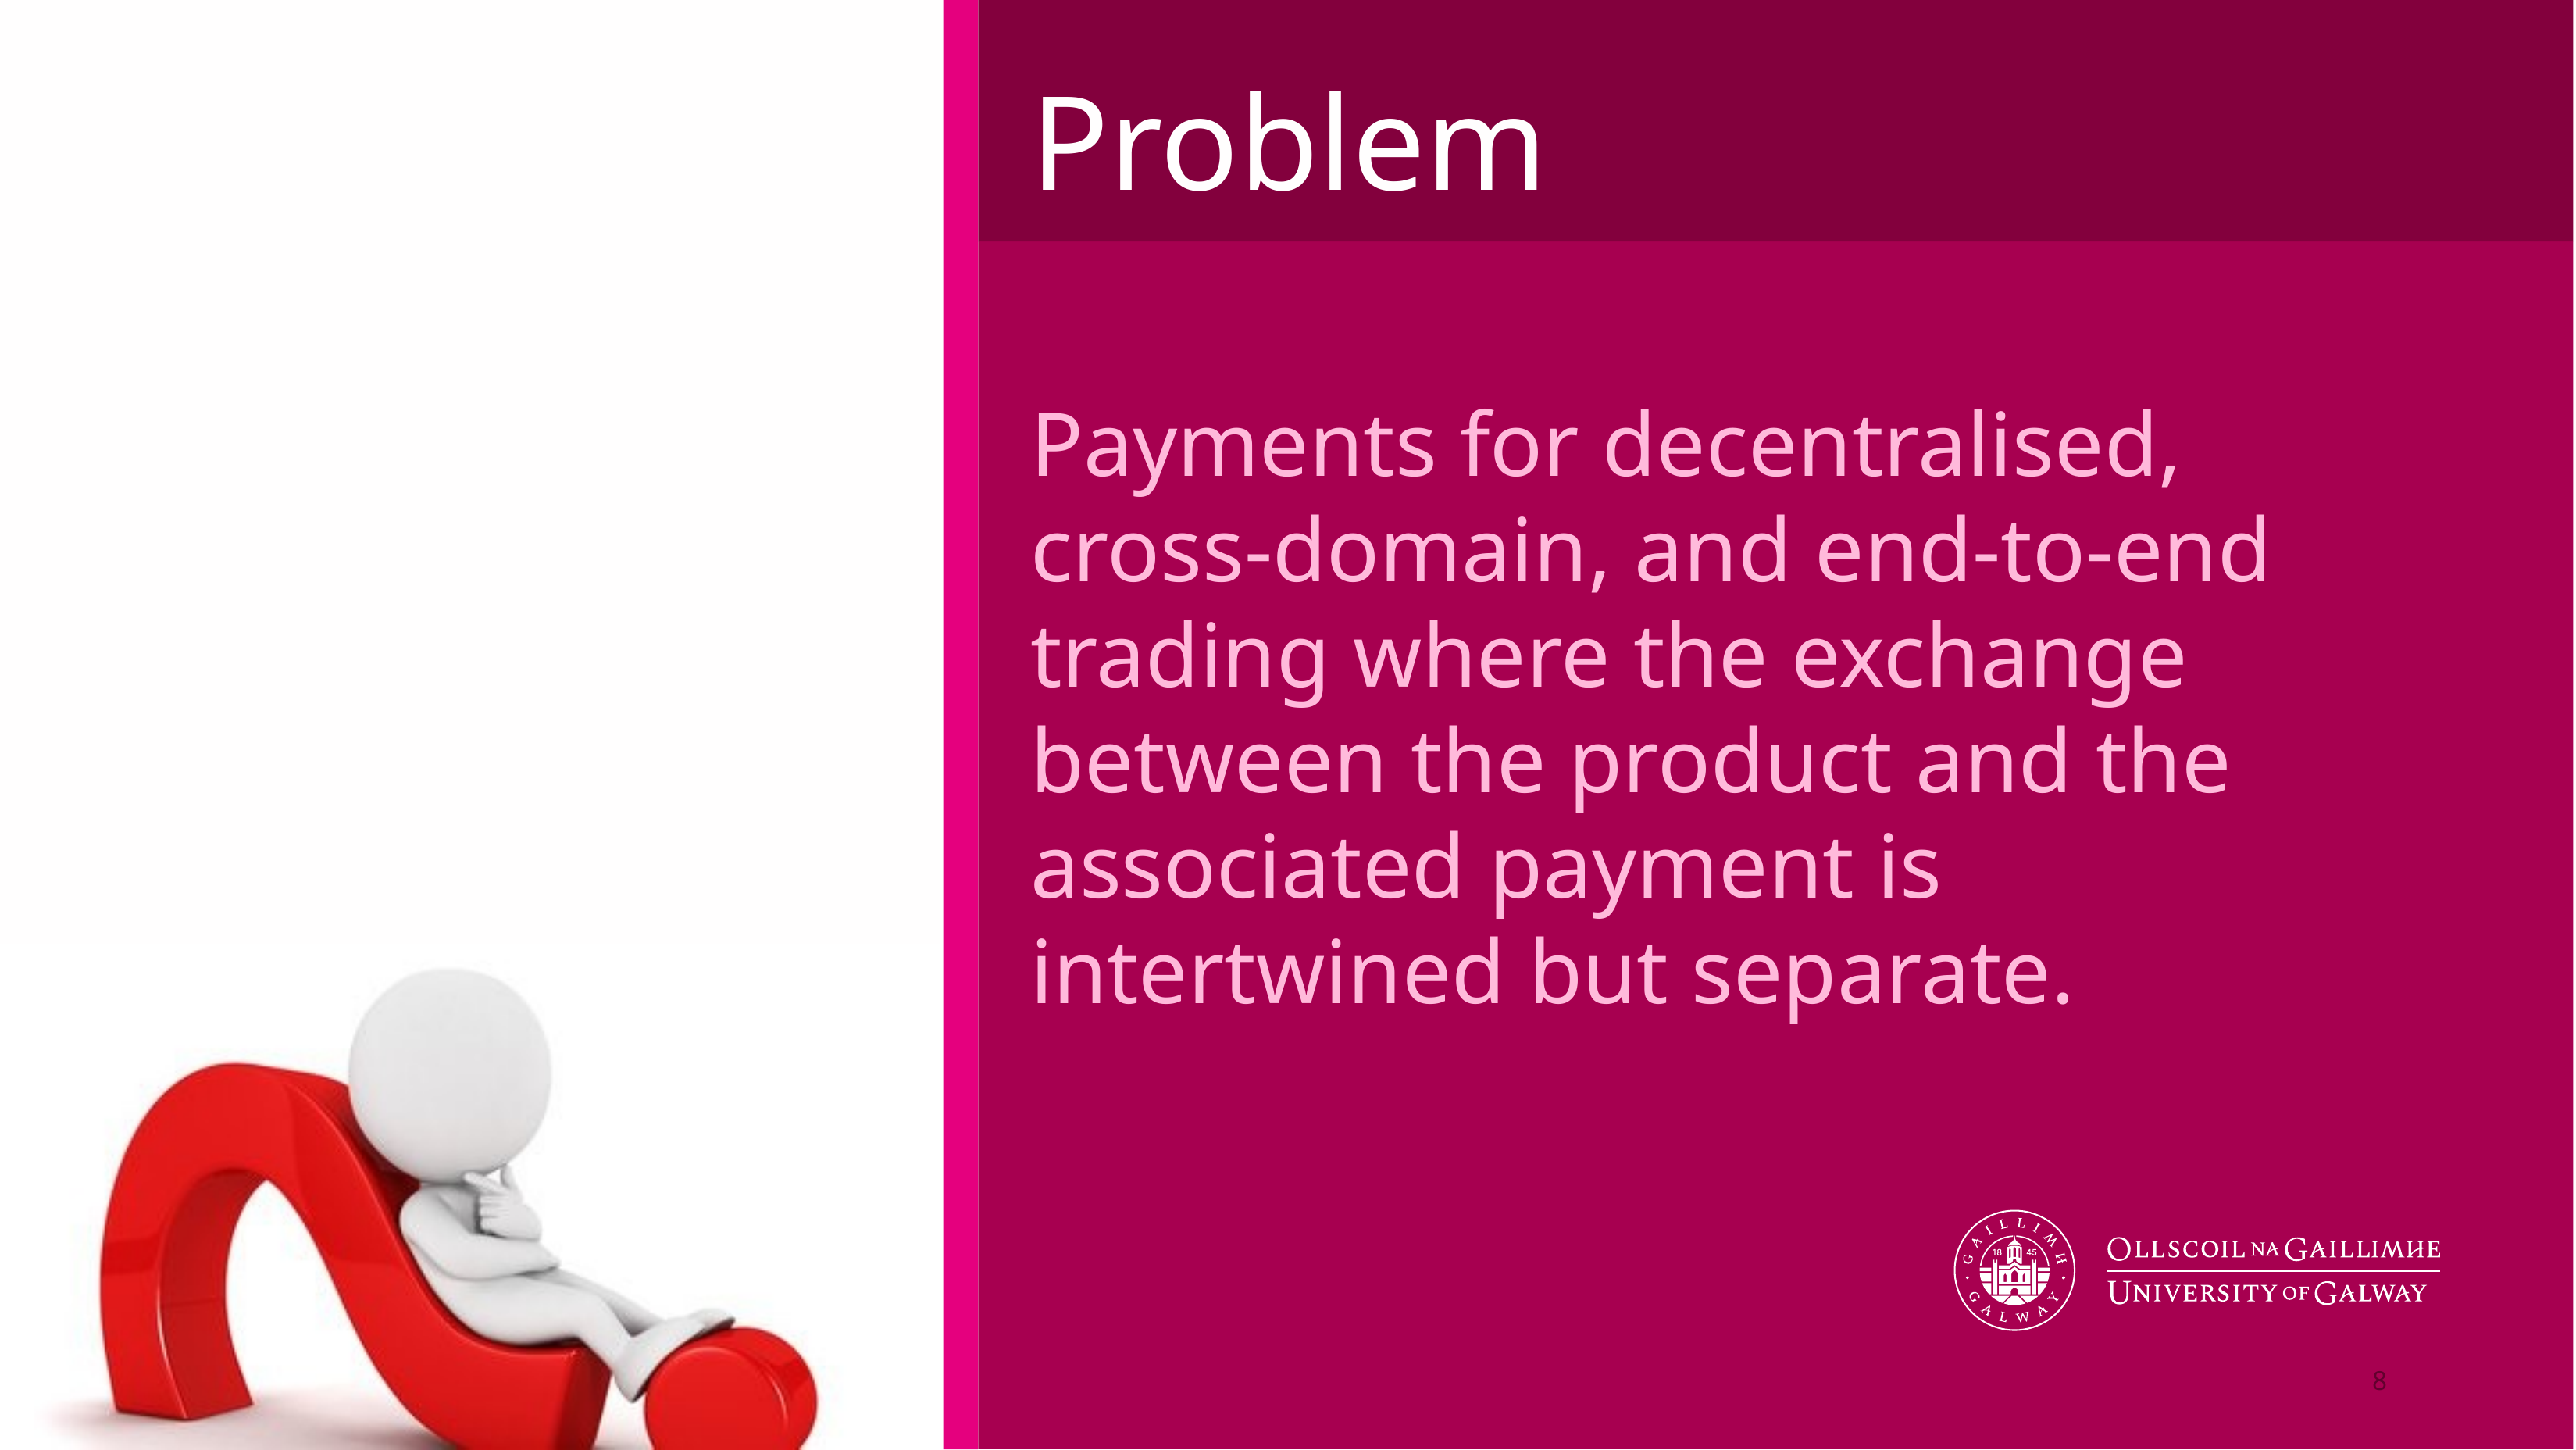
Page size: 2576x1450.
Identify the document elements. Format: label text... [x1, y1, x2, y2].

picture [0, 943, 941, 1450]
slide_number 8 [1819, 1343, 2399, 1421]
title Problem [1019, 54, 2186, 340]
text_box Payments for decentralised, cross-domain, and end-to-end trading where the exchange between the product and the associated payment is intertwined but separate. [1019, 382, 2376, 1449]
